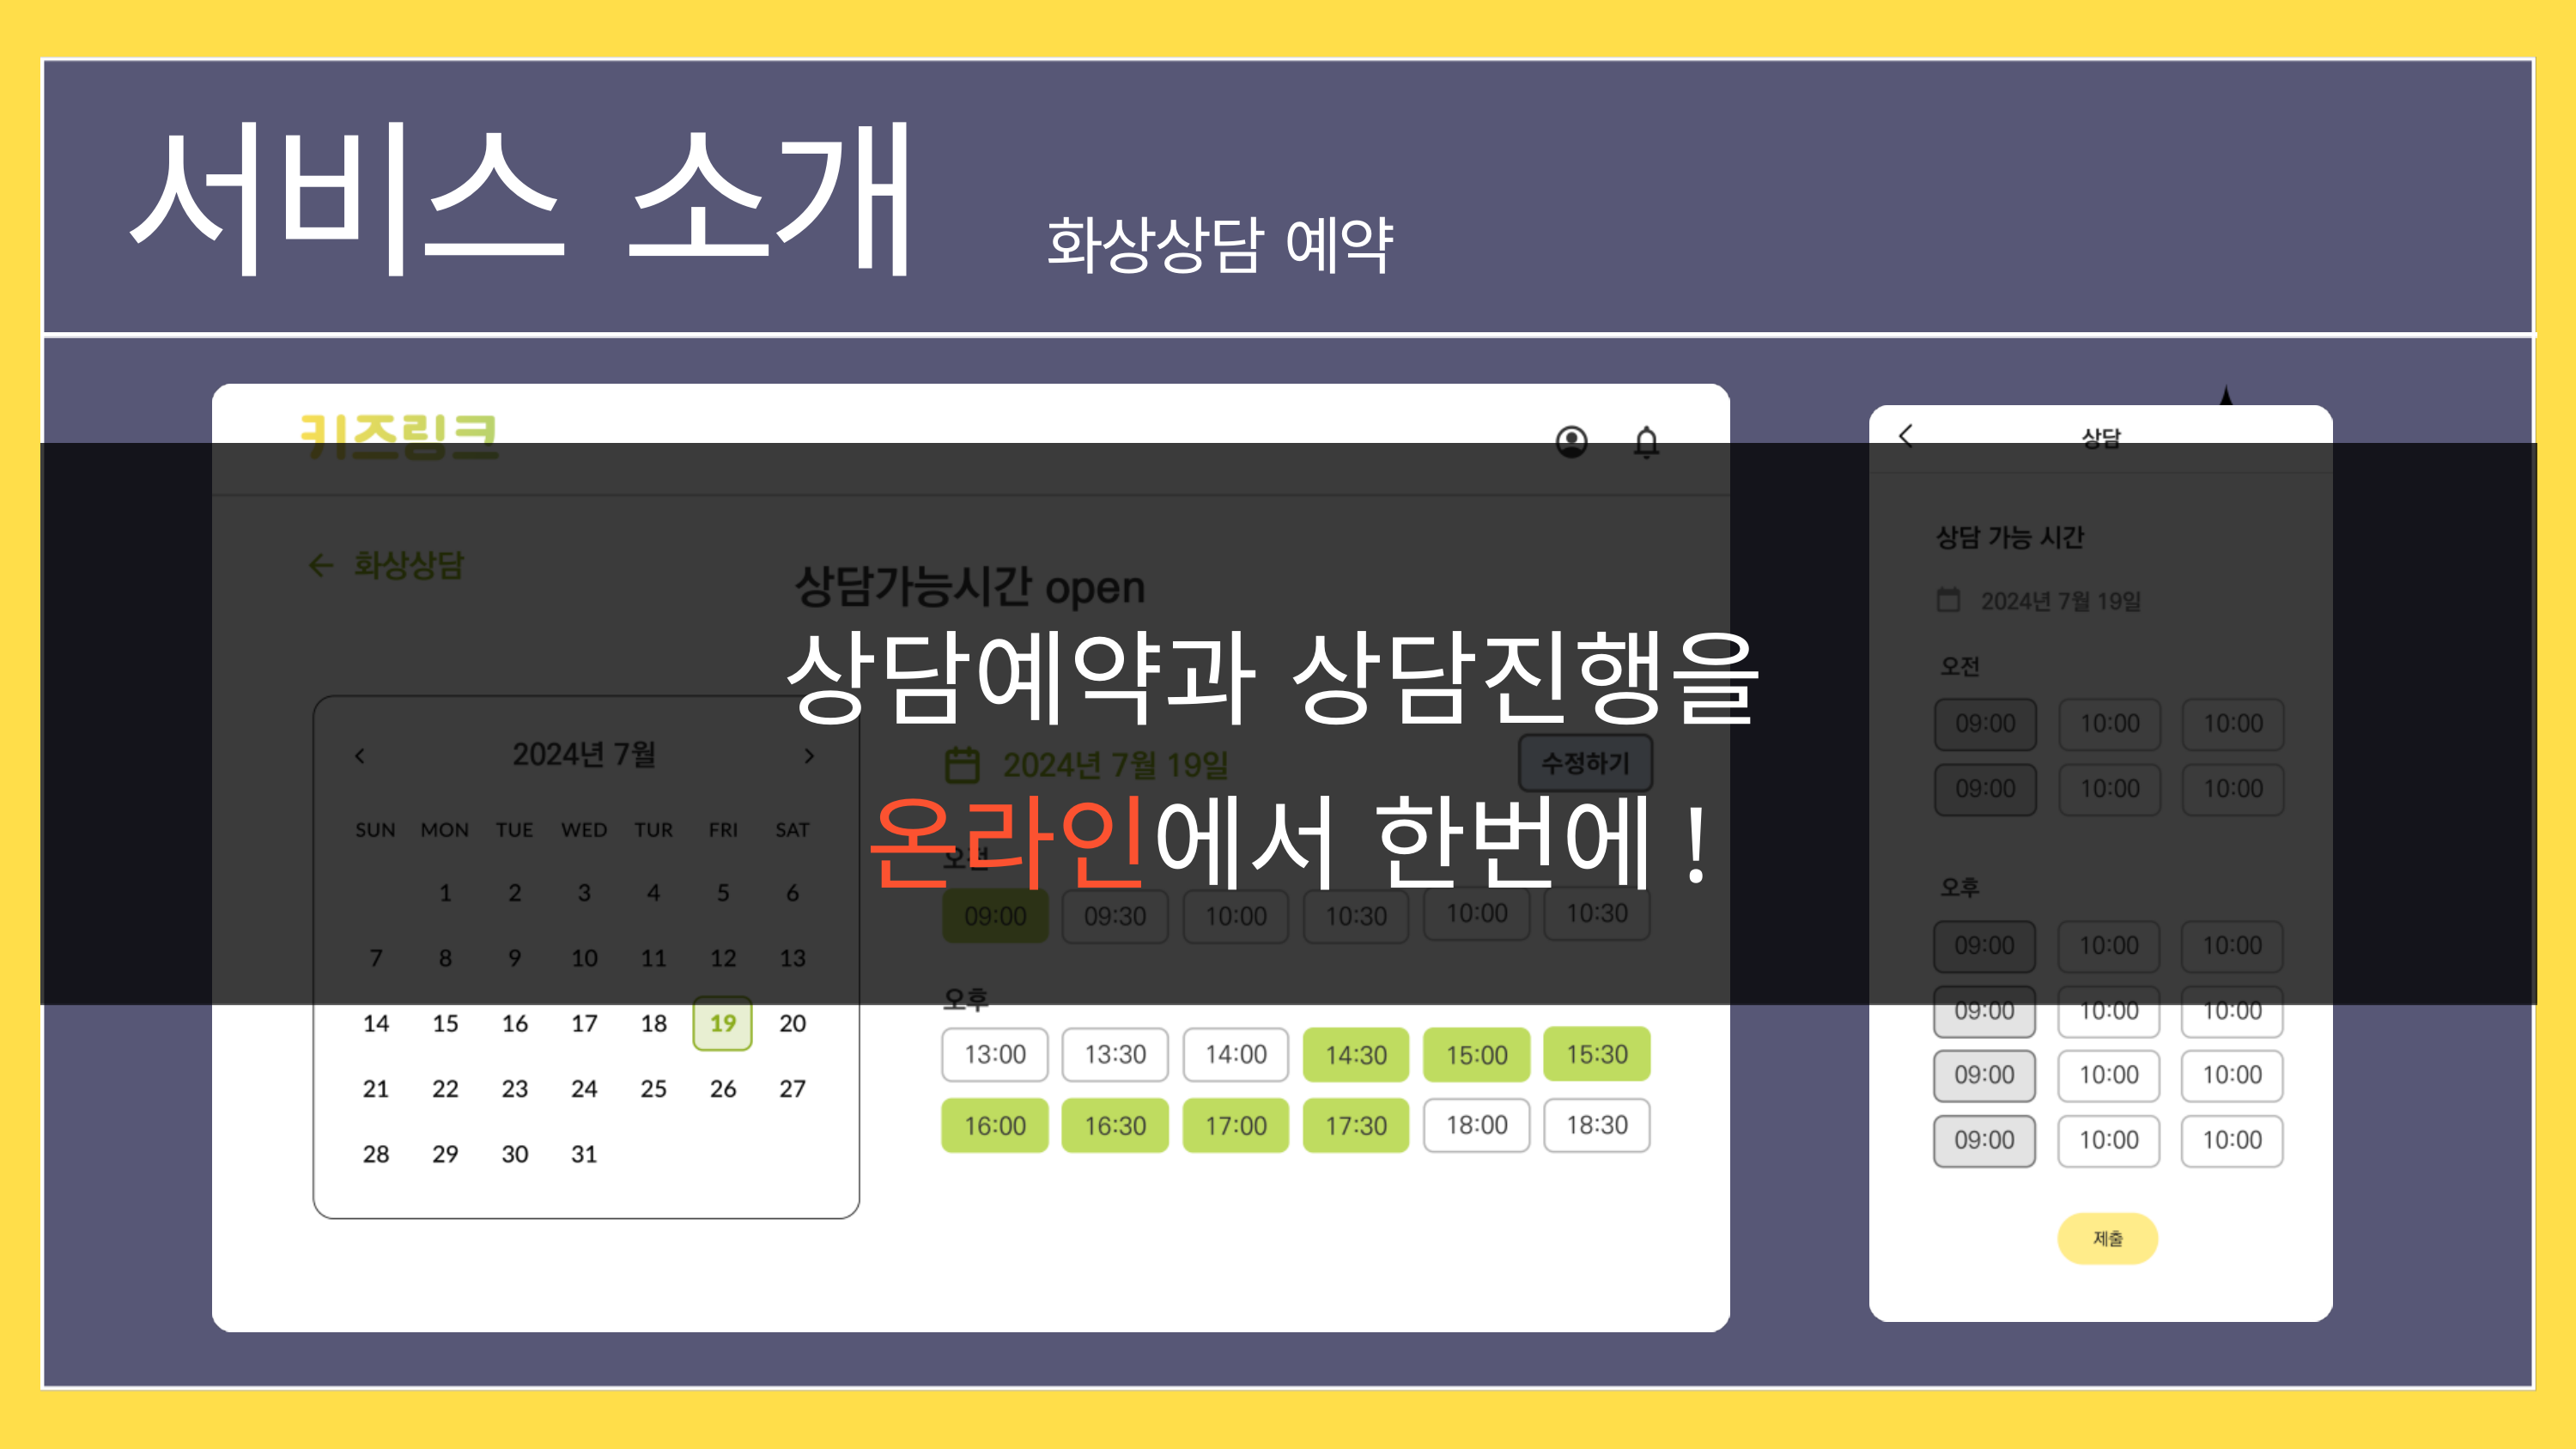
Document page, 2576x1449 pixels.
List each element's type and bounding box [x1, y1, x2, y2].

picture [40, 57, 2537, 1392]
